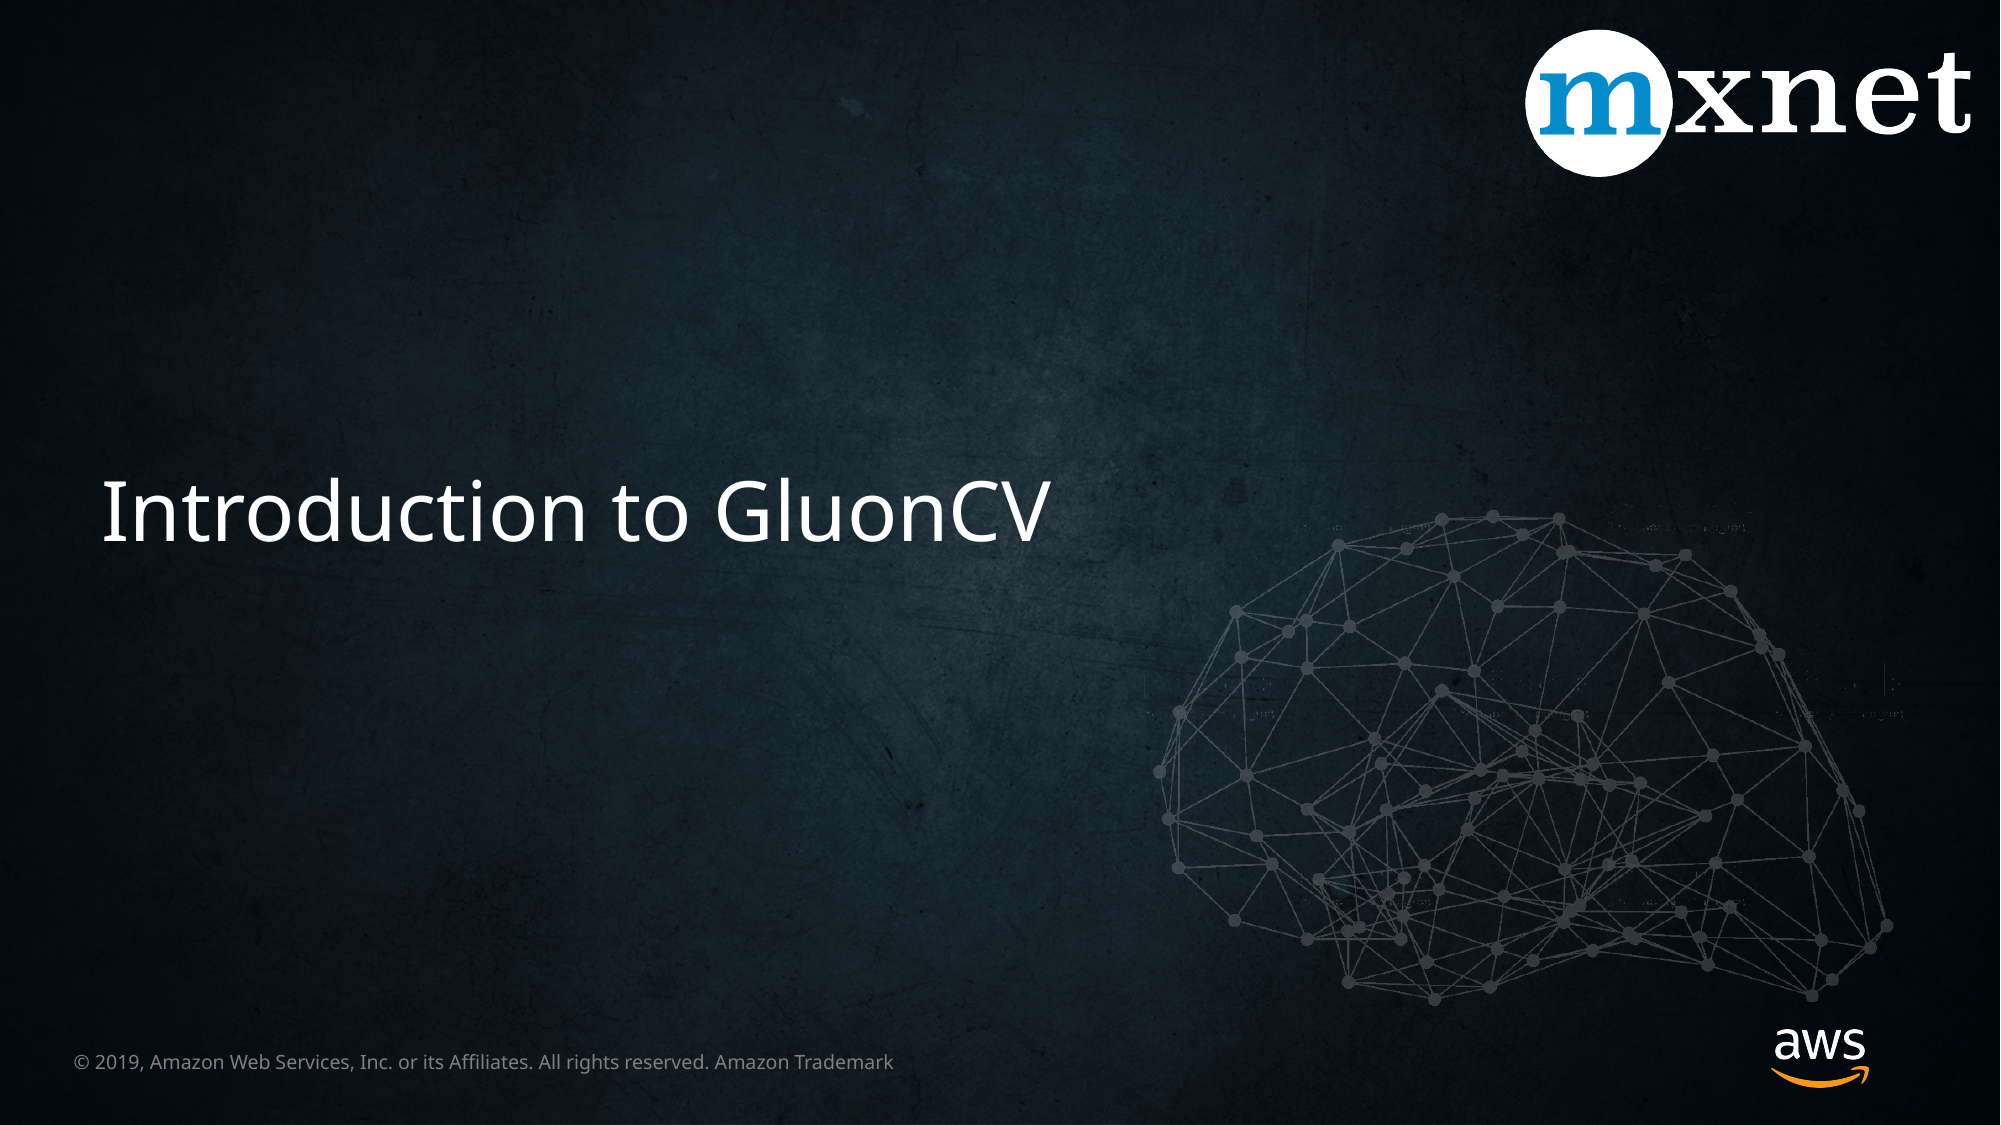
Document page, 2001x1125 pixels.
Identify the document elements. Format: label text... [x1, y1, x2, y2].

picture [0, 0, 2000, 1125]
title Introduction to GluonCV [86, 430, 1787, 599]
